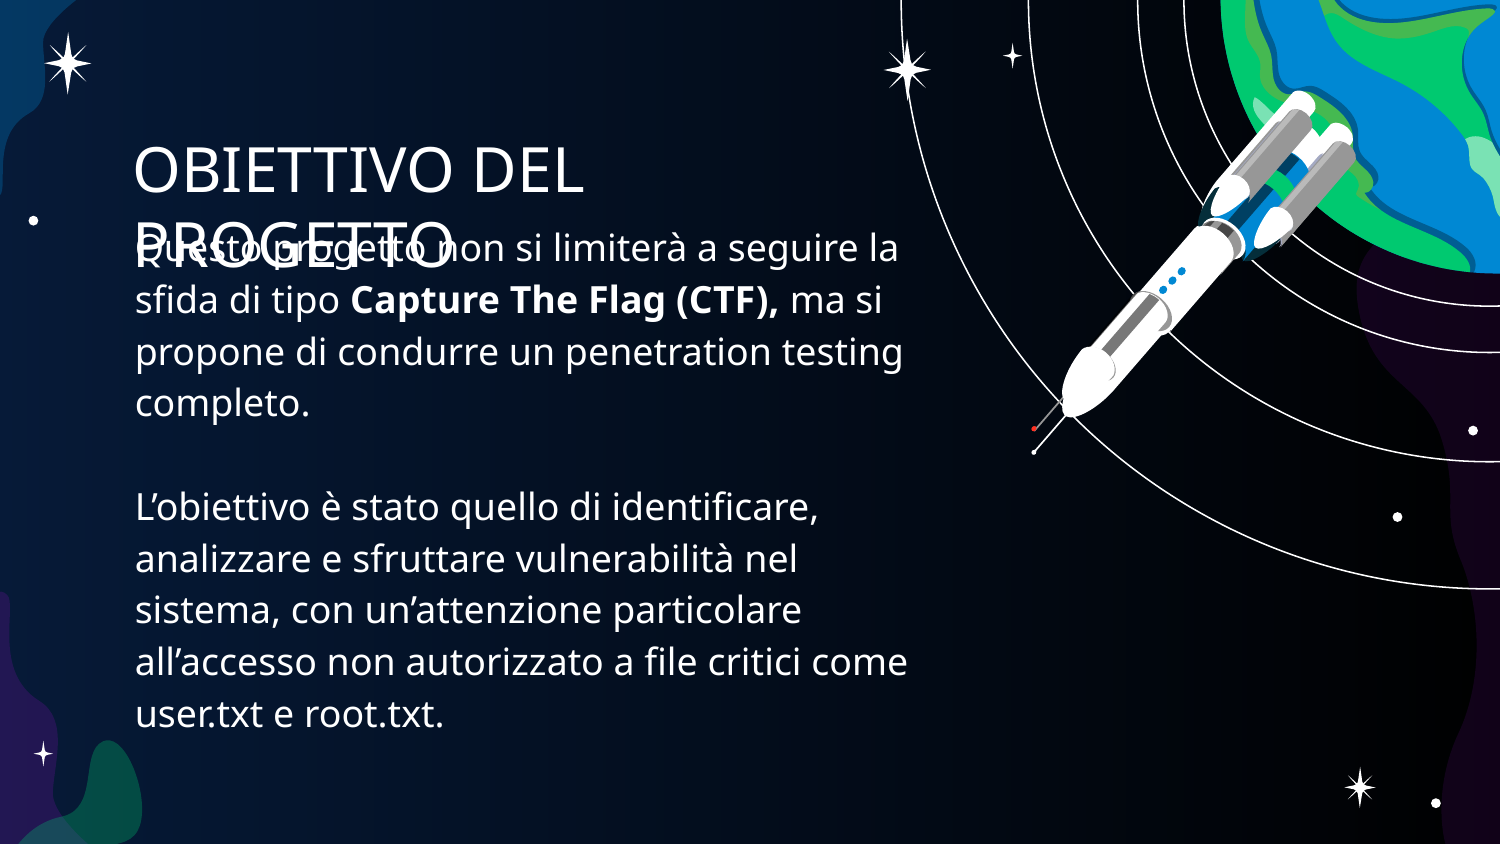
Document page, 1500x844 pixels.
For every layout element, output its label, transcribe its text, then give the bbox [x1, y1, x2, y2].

title OBIETTIVO DEL PROGETTO [117, 114, 801, 319]
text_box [1220, 0, 1500, 274]
subtitle Questo progetto non si limiterà a seguire la sfida di tipo Capture The Flag (CTF), ma si propone di condurre un penetration testing completo. L’obiettivo è stato quello di identificare, analizzare e sfruttare vulnerabilità nel sistema, con un’attenzione particolare all’accesso non autorizzato a file critici come user.txt e root.txt. [119, 202, 952, 720]
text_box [997, 108, 1364, 457]
